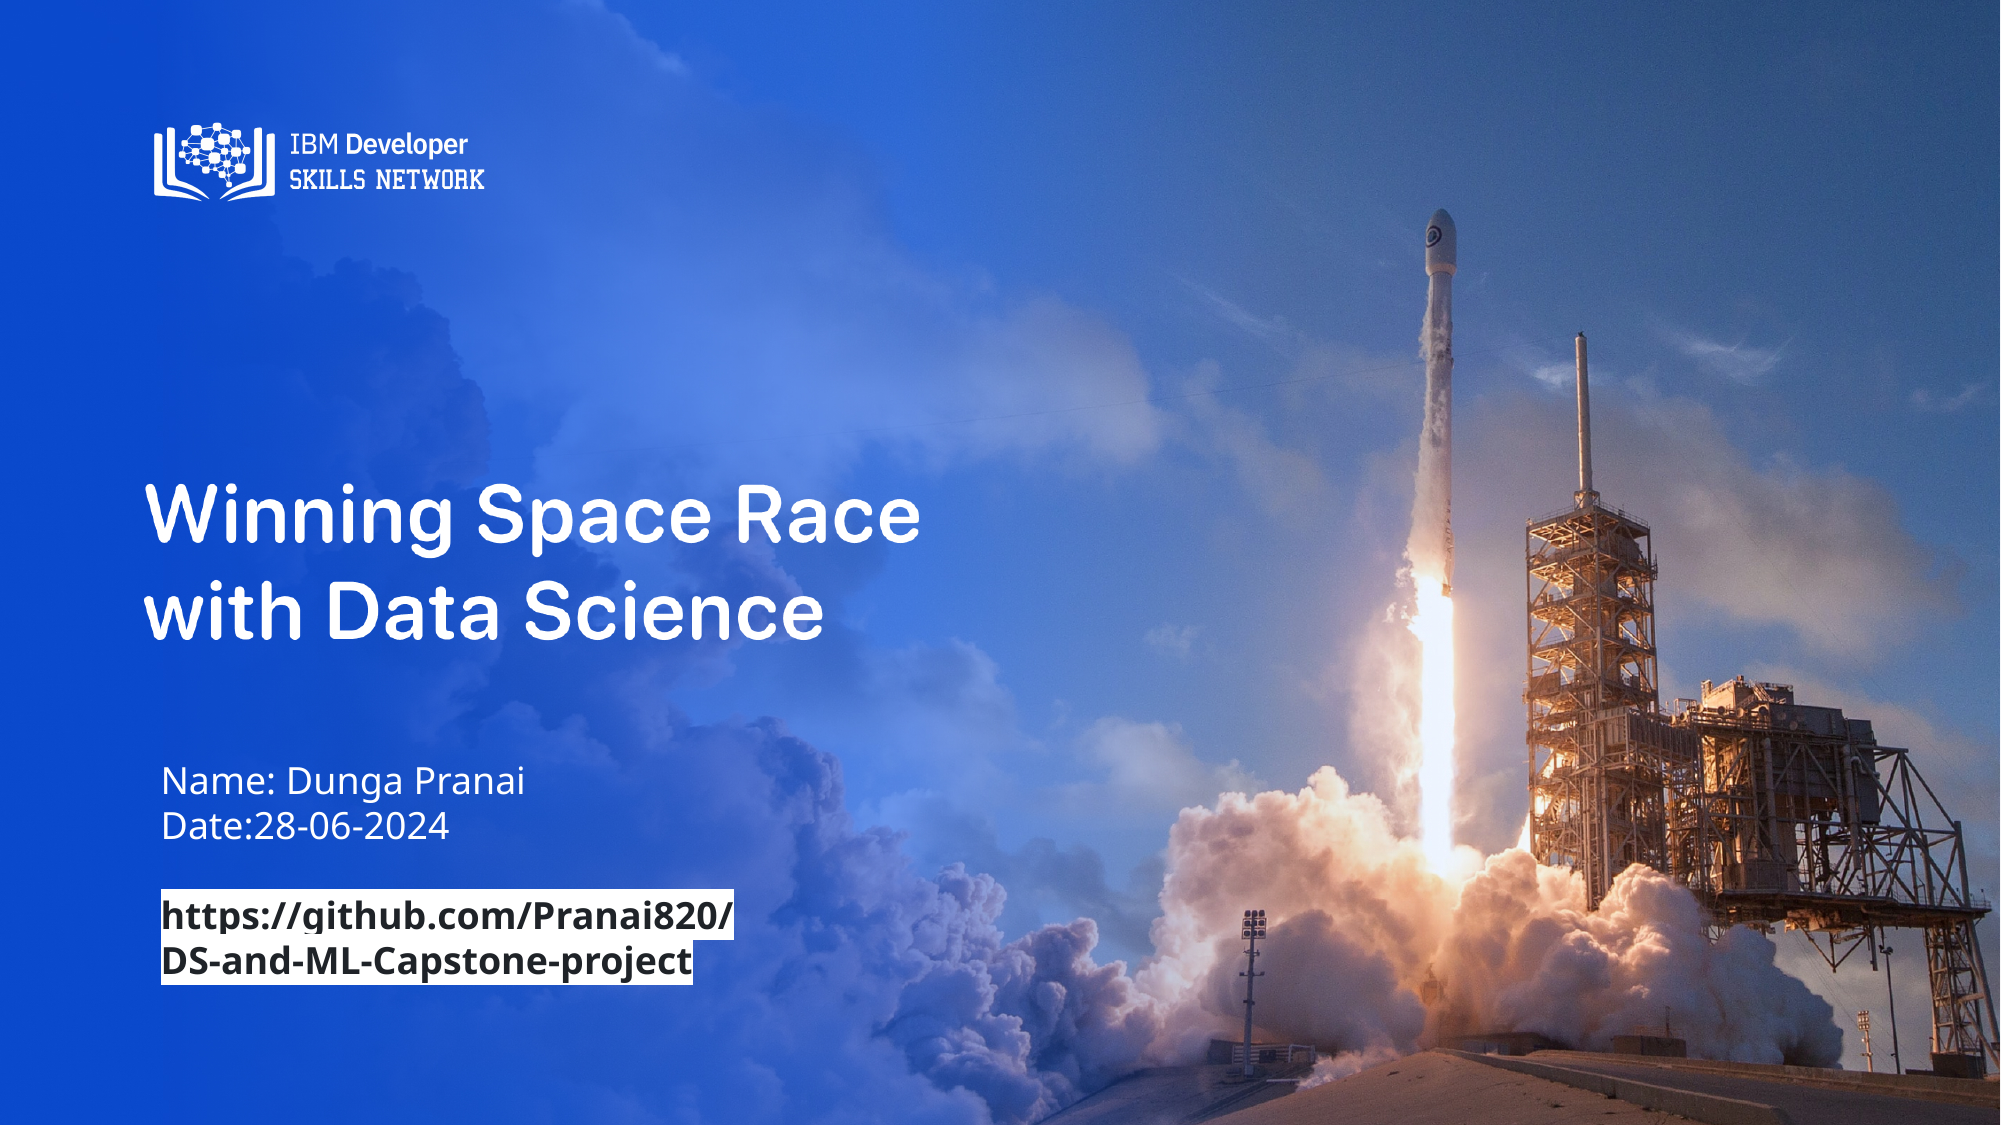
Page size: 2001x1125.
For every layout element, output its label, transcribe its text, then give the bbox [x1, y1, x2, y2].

picture [0, 0, 2001, 1125]
text_box Name: Dunga Pranai Date:28-06-2024 https://github.com/Pranai820/DS-and-ML-Capstone-project [145, 749, 784, 990]
